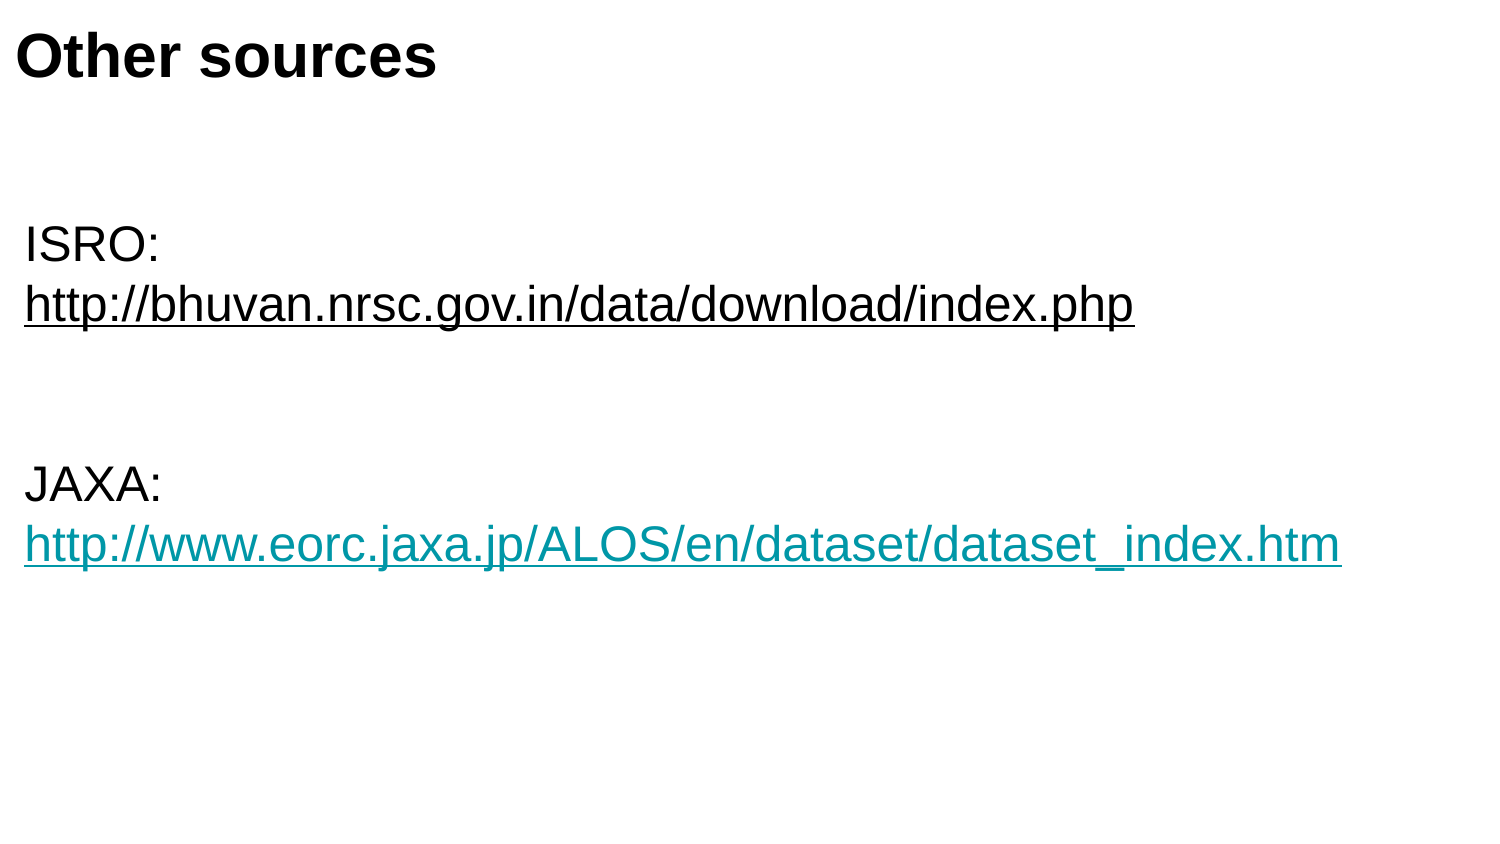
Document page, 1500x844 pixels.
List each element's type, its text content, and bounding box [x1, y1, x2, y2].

text_box ISRO: http://bhuvan.nrsc.gov.in/data/download/index.php JAXA: http://www.eorc.jaxa.jp/ALOS/en/dataset/dataset_index.htm [9, 131, 1491, 712]
subtitle Other sources [0, 0, 1398, 130]
